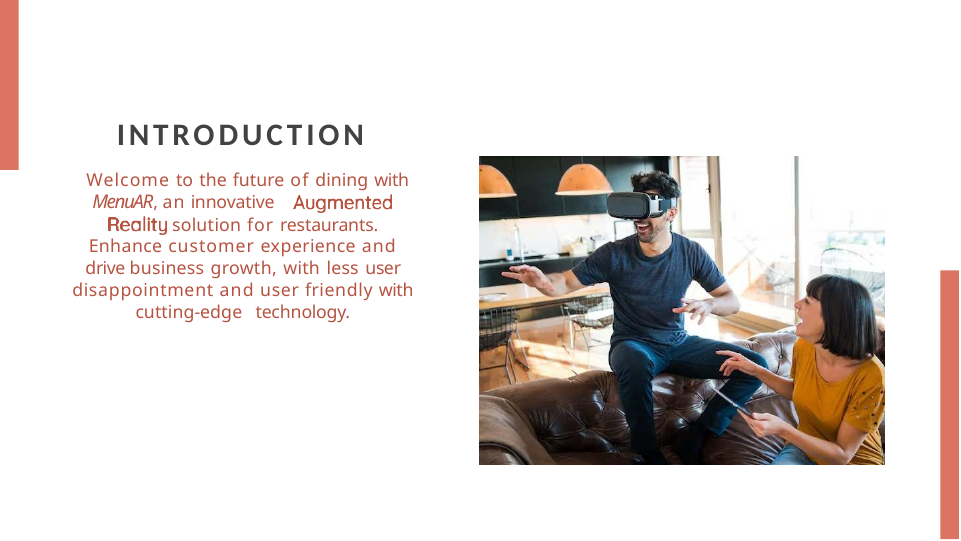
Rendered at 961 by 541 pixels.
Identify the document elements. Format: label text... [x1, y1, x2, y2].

text_box Welcome to the future of dining with MenuAR, an innovative solution for restaurants. Enhance customer experience and drive business growth, with less user disappointment and user friendly with cutting-edge technology. [68, 166, 416, 323]
picture [479, 155, 885, 465]
text_box [940, 270, 959, 540]
picture [292, 194, 392, 213]
text_box [0, 0, 19, 170]
picture [108, 216, 167, 235]
title INTRODUCTION [36, 36, 514, 205]
